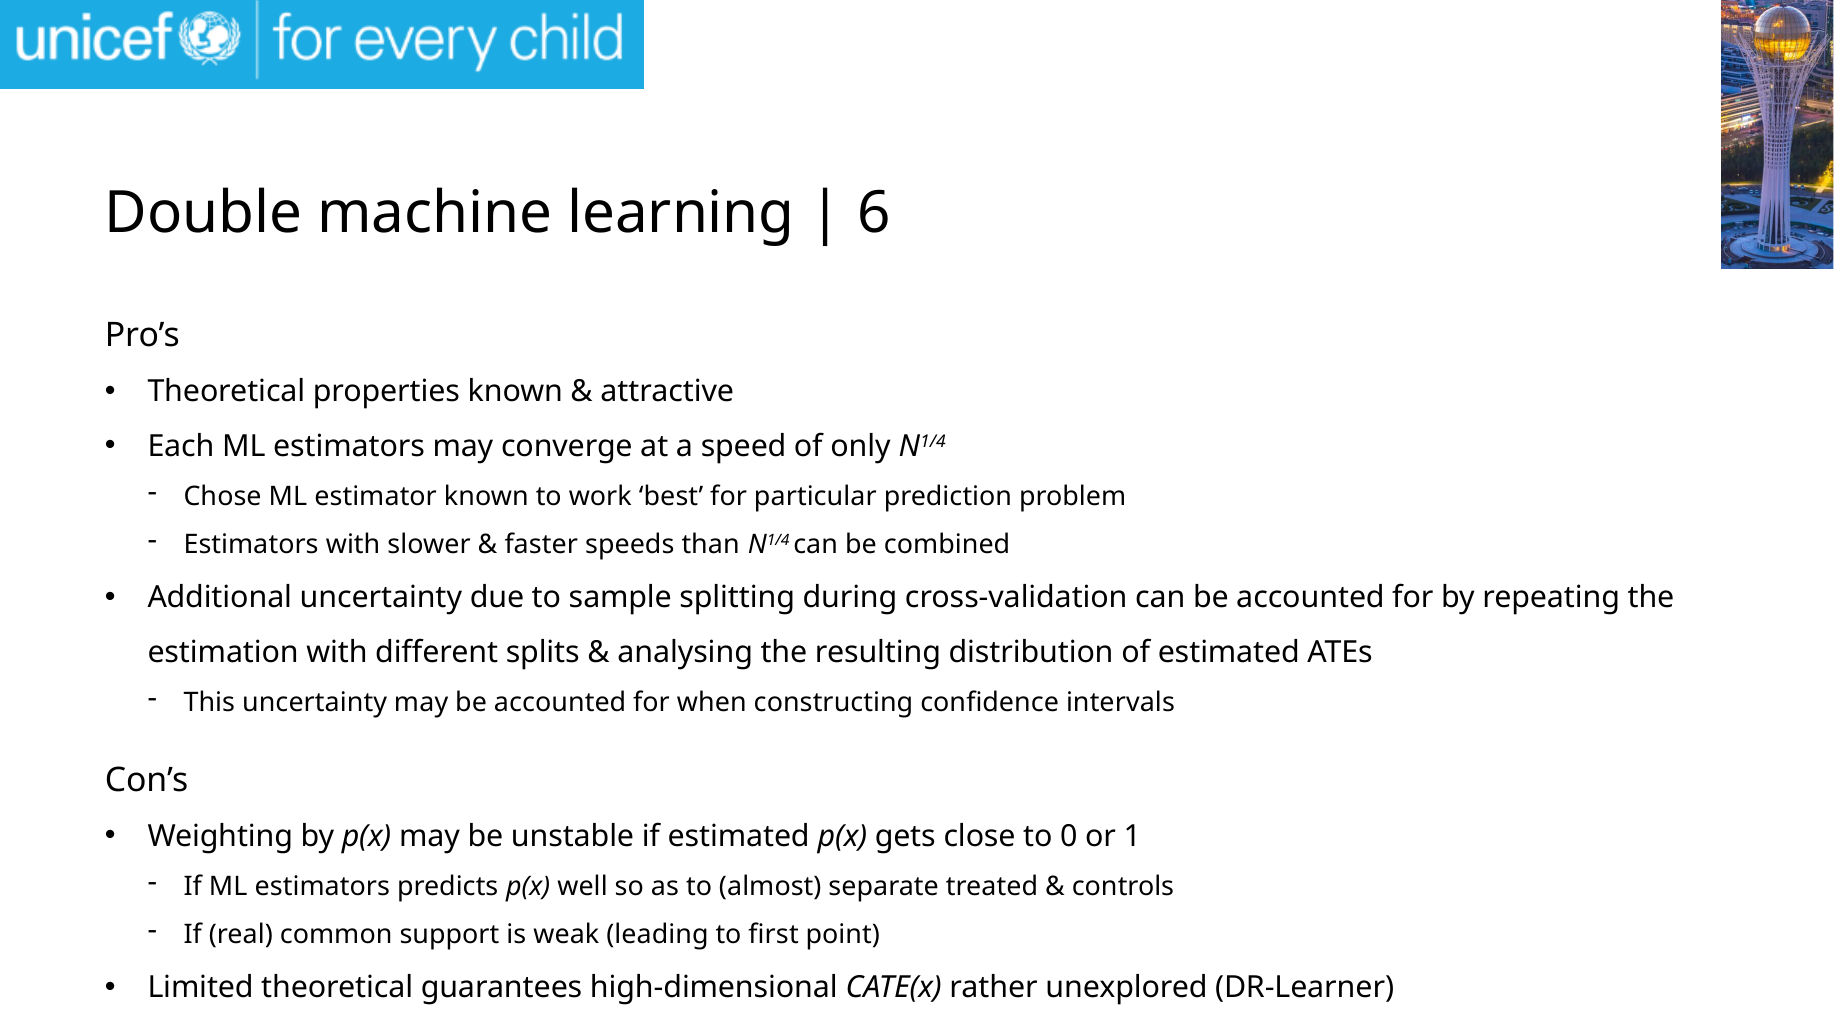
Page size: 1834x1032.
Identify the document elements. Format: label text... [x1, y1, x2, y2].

picture [0, 0, 644, 89]
list Pro’s Theoretical properties known & attractive Each ML estimators may converge at a speed of only N1/4 Chose ML estimator known to work ‘best’ for particular prediction problem Estimators with slower & faster speeds than N1/4 can be combined Additional uncertainty due to sample splitting during cross-validation can be accounted for by repeating the estimation with different splits & analysing the resulting distribution of estimated ATEs This uncertainty may be accounted for when constructing confidence intervals Con’s Weighting by p(x) may be unstable if estimated p(x) gets close to 0 or 1 If ML estimators predicts p(x) well so as to (almost) separate treated & controls If (real) common support is weak (leading to first point) Limited theoretical guarantees high-dimensional CATE(x) rather unexplored (DR-Learner) [89, 285, 1768, 1012]
title Double machine learning | 6 [89, 161, 1590, 256]
picture [1721, 0, 1834, 269]
